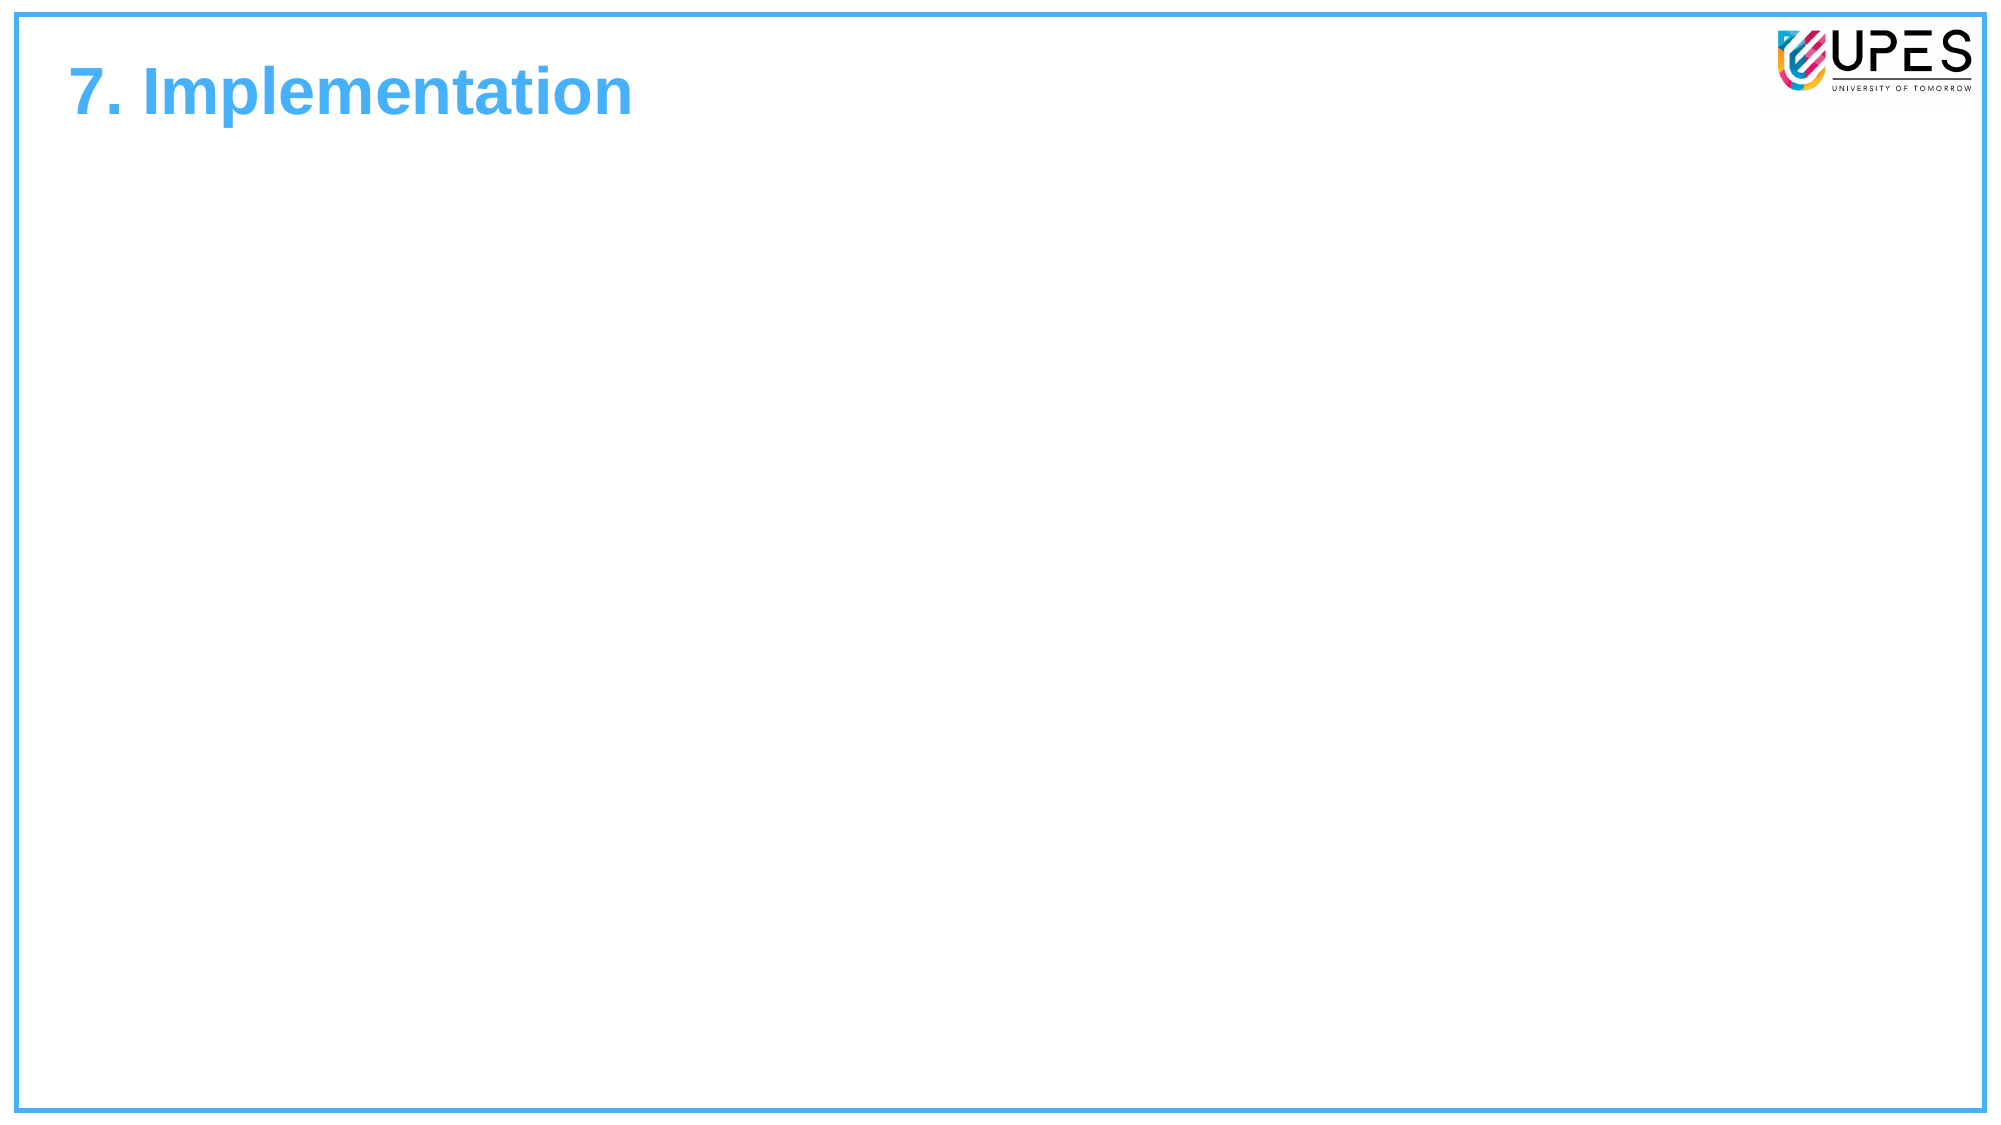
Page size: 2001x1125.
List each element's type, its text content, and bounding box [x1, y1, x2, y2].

picture [1758, 20, 1978, 110]
text_box 7. Implementation [53, 40, 1289, 136]
